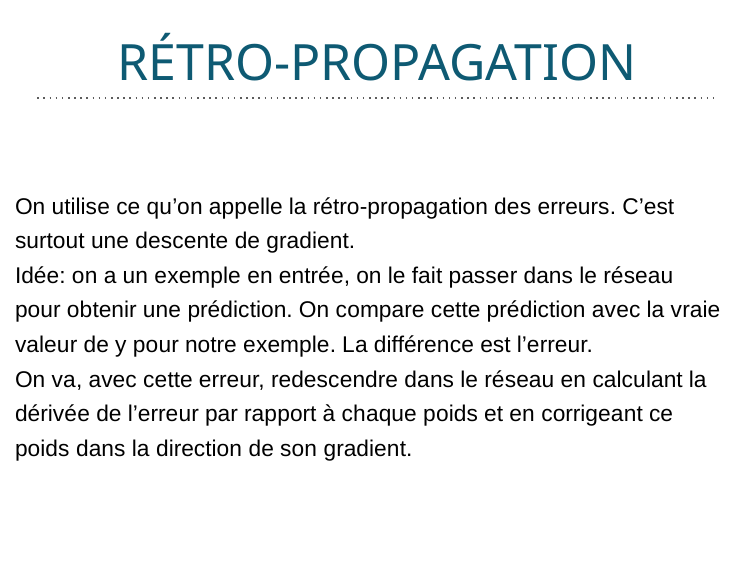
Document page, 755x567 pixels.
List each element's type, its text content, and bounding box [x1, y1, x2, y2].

text_box On utilise ce qu’on appelle la rétro-propagation des erreurs. C’est surtout une descente de gradient. Idée: on a un exemple en entrée, on le fait passer dans le réseau pour obtenir une prédiction. On compare cette prédiction avec la vraie valeur de y pour notre exemple. La différence est l’erreur. On va, avec cette erreur, redescendre dans le réseau en calculant la dérivée de l’erreur par rapport à chaque poids et en corrigeant ce poids dans la direction de son gradient. [0, 153, 739, 493]
title RÉTRO-PROPAGATION [40, 0, 714, 121]
